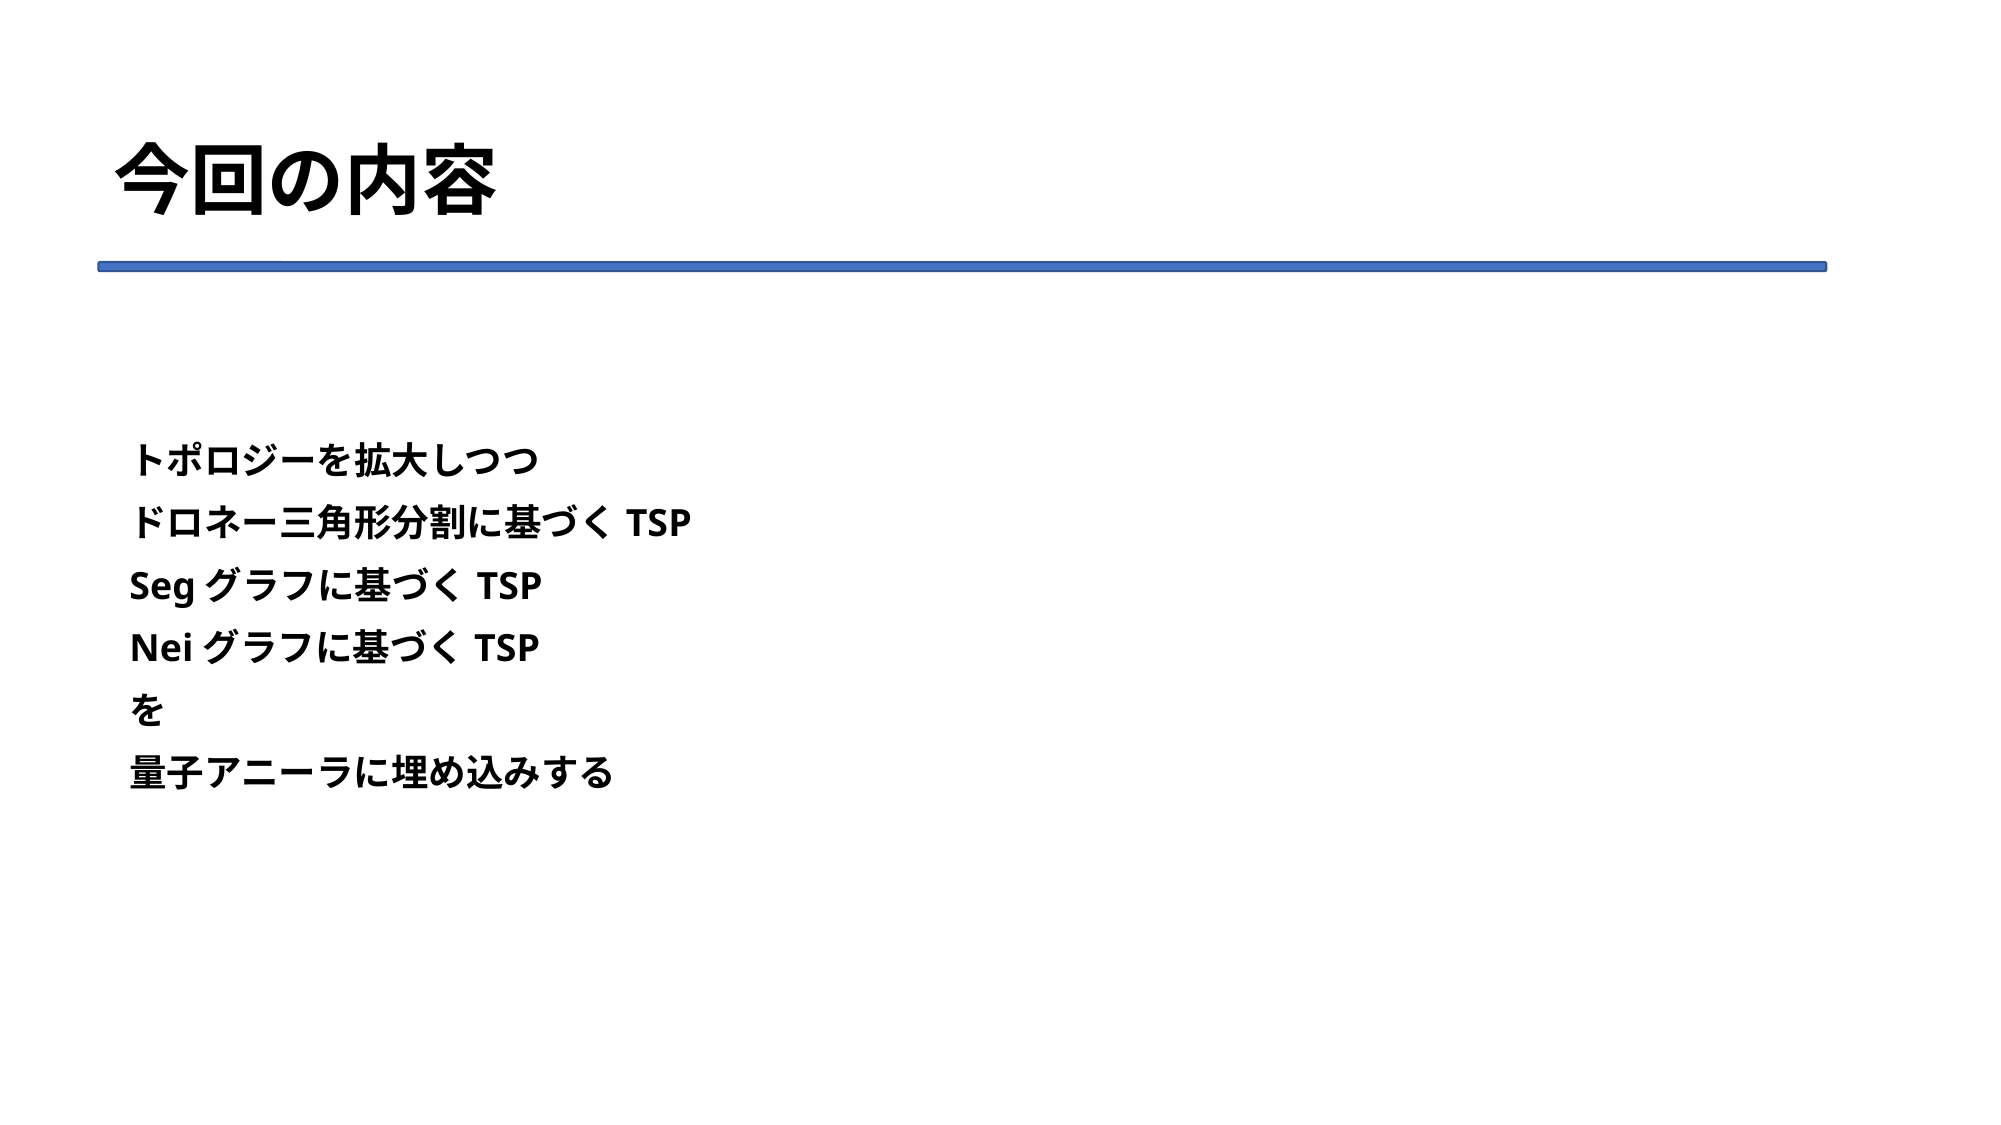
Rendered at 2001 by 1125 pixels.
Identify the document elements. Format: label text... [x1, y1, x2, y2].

text_box トポロジーを拡大しつつ ドロネー三角形分割に基づくTSP Segグラフに基づくTSP Neiグラフに基づくTSP を 量子アニーラに埋め込みする [39, 411, 2000, 802]
text_box [97, 260, 1828, 273]
title 今回の内容 [98, 134, 1827, 233]
